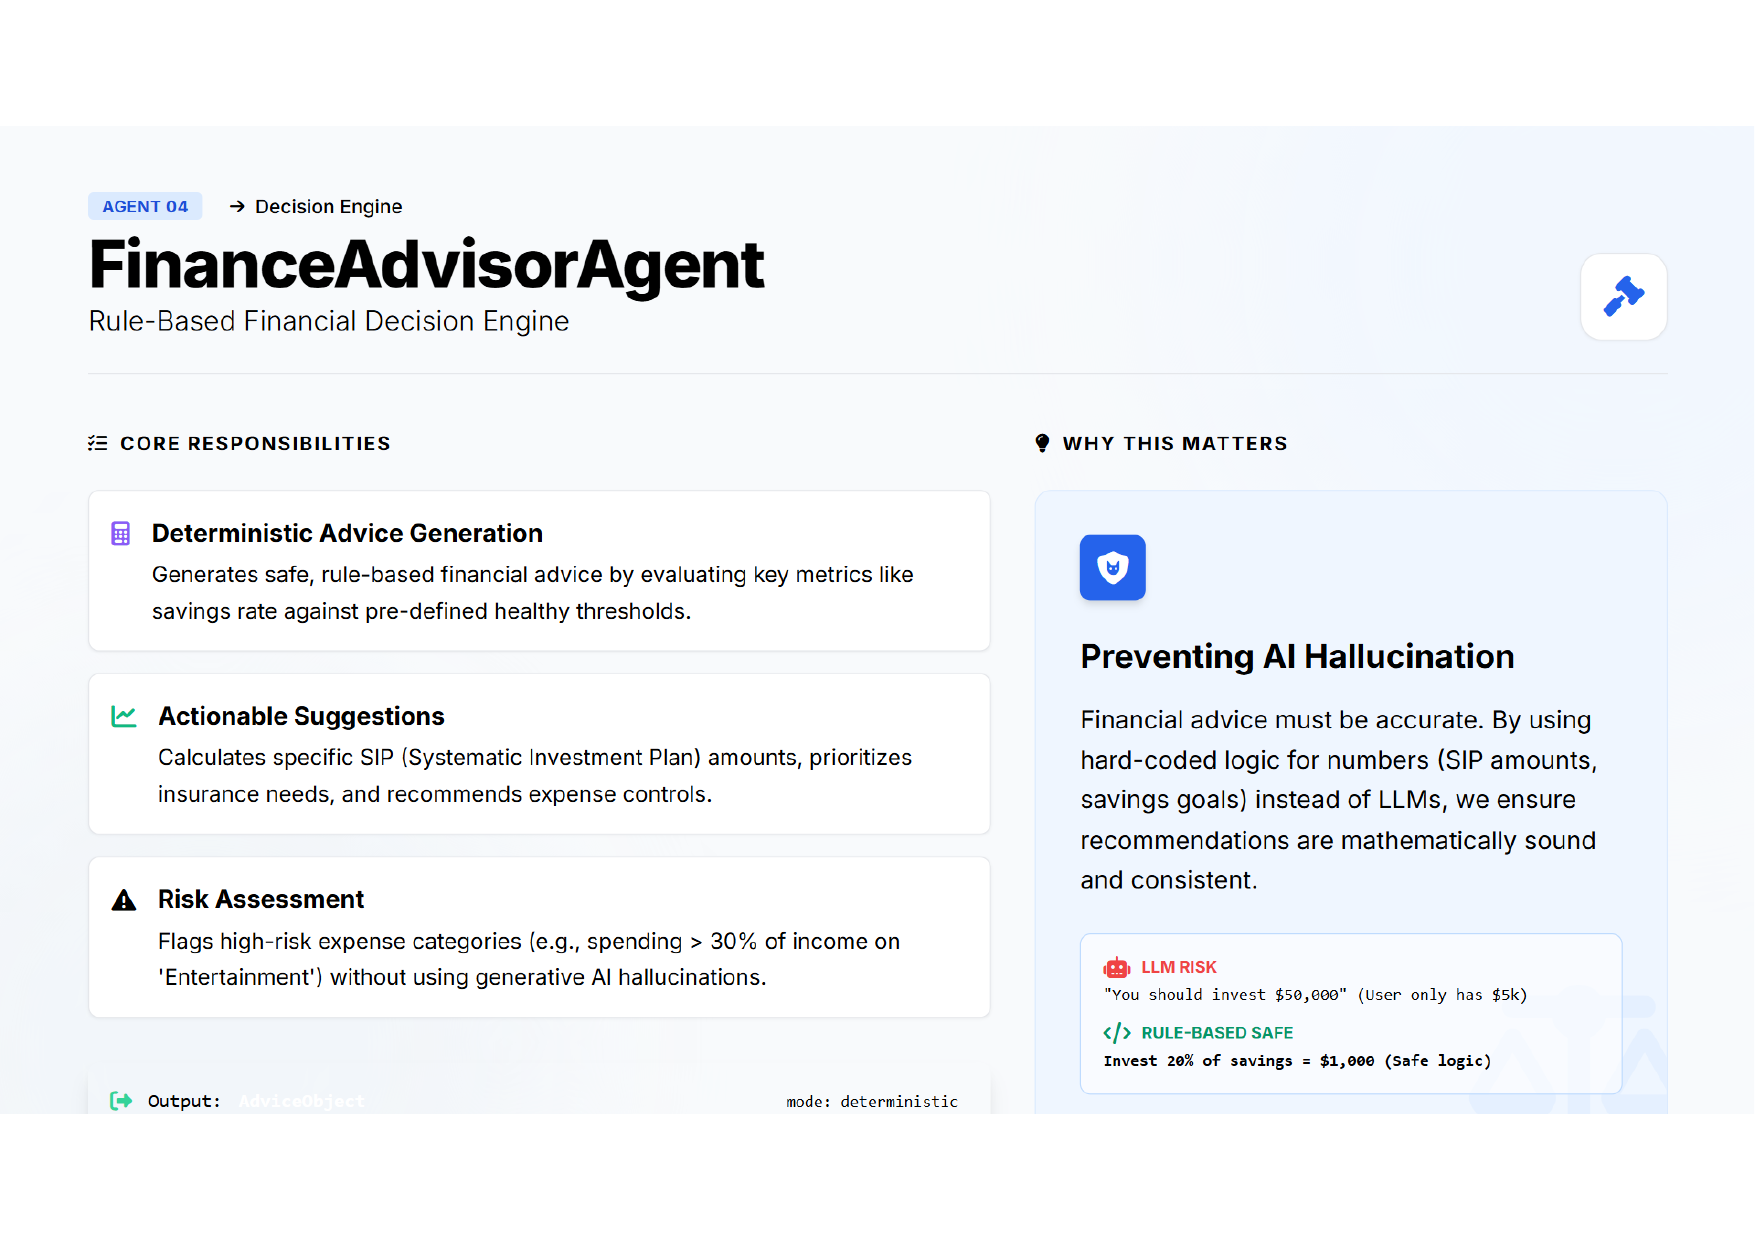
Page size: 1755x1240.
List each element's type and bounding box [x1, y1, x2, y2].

picture [0, 126, 1755, 1114]
